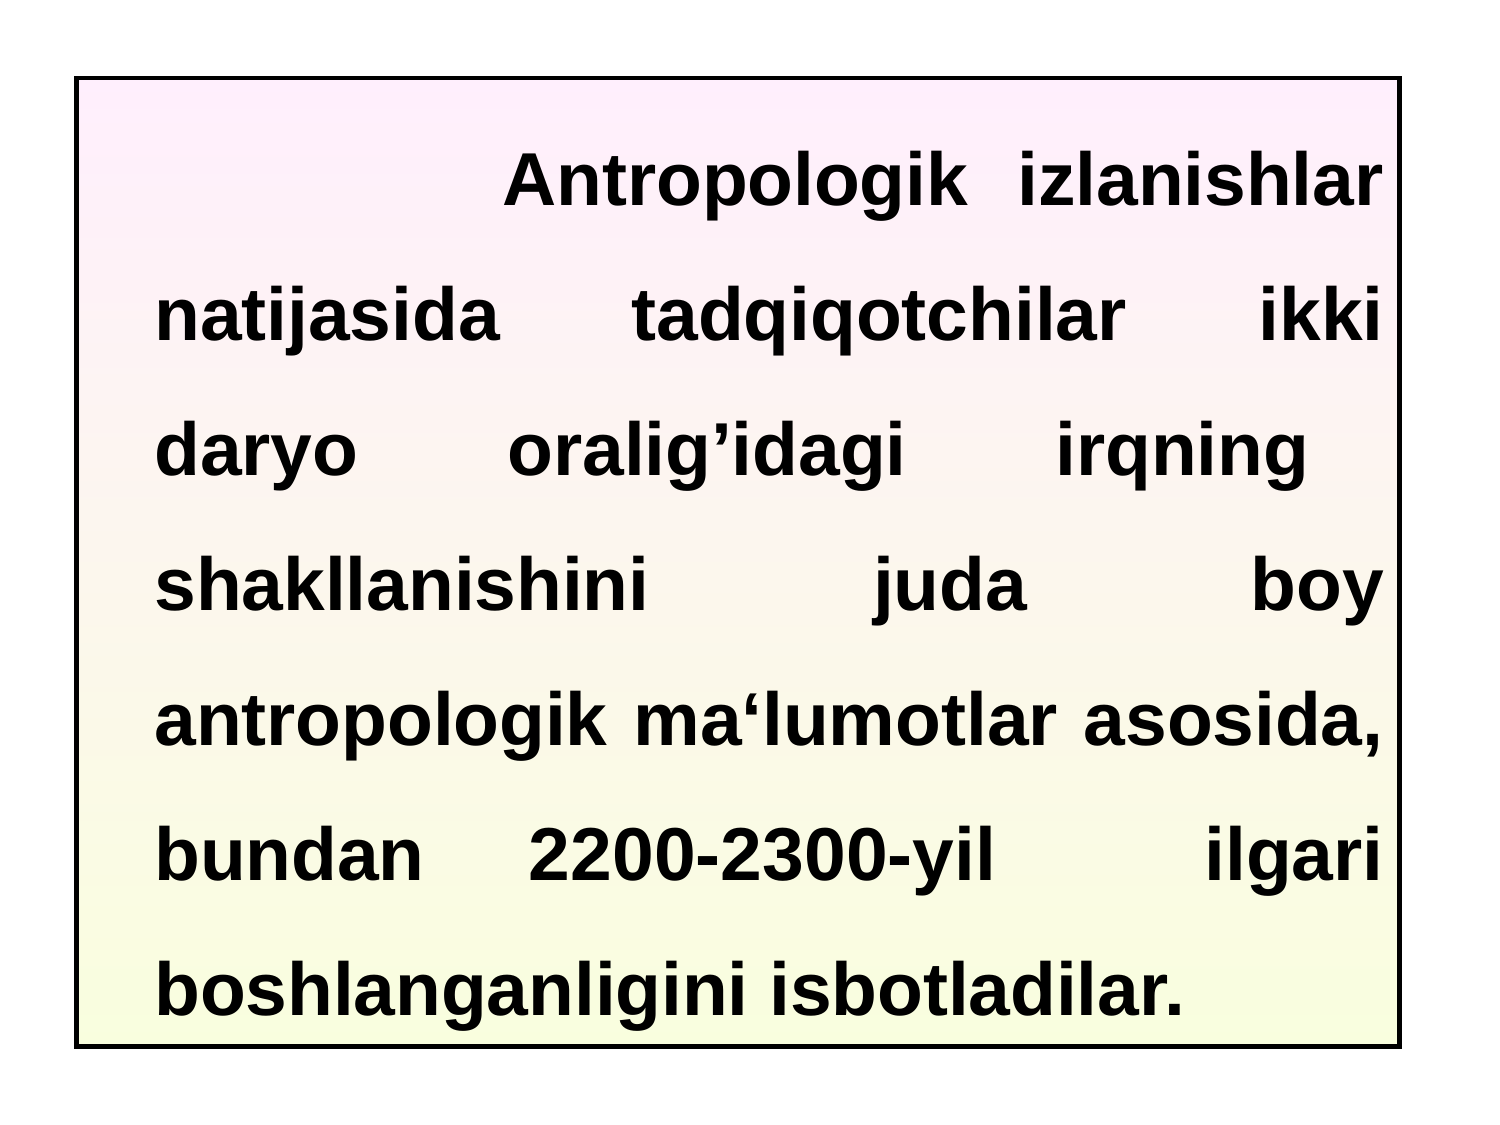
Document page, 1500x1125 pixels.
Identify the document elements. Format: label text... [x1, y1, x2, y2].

list Antropologik izlanishlar natijasida tadqiqotchilar ikki daryo oralig’idagi irqning shakllanishini juda boy antropologik ma‘lumotlar asosida, bundan 2200-2300-yil ilgari boshlanganligini isbotladilar. [76, 77, 1400, 1048]
